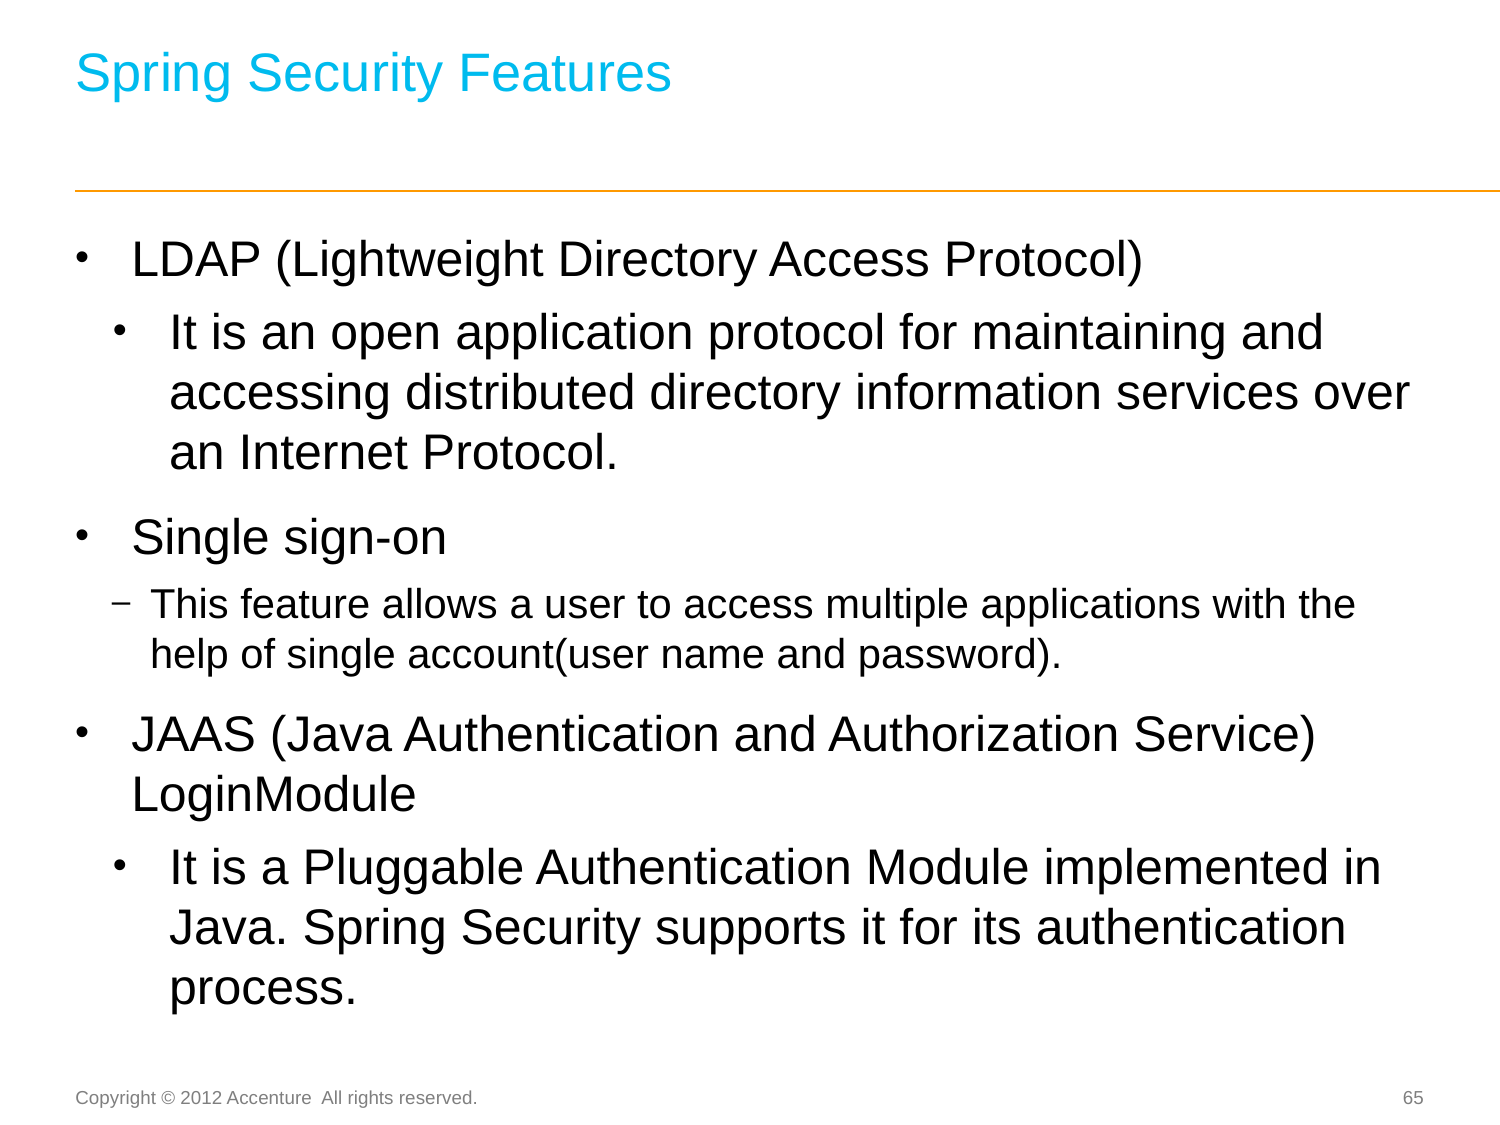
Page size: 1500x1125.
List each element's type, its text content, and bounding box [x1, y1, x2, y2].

list LDAP (Lightweight Directory Access Protocol) It is an open application protocol for maintaining and accessing distributed directory information services over an Internet Protocol. Single sign-on This feature allows a user to access multiple applications with the help of single account(user name and password). JAAS (Java Authentication and Authorization Service) LoginModule It is a Pluggable Authentication Module implemented in Java. Spring Security supports it for its authentication process. [75, 226, 1425, 1018]
title Spring Security Features [75, 27, 1422, 157]
